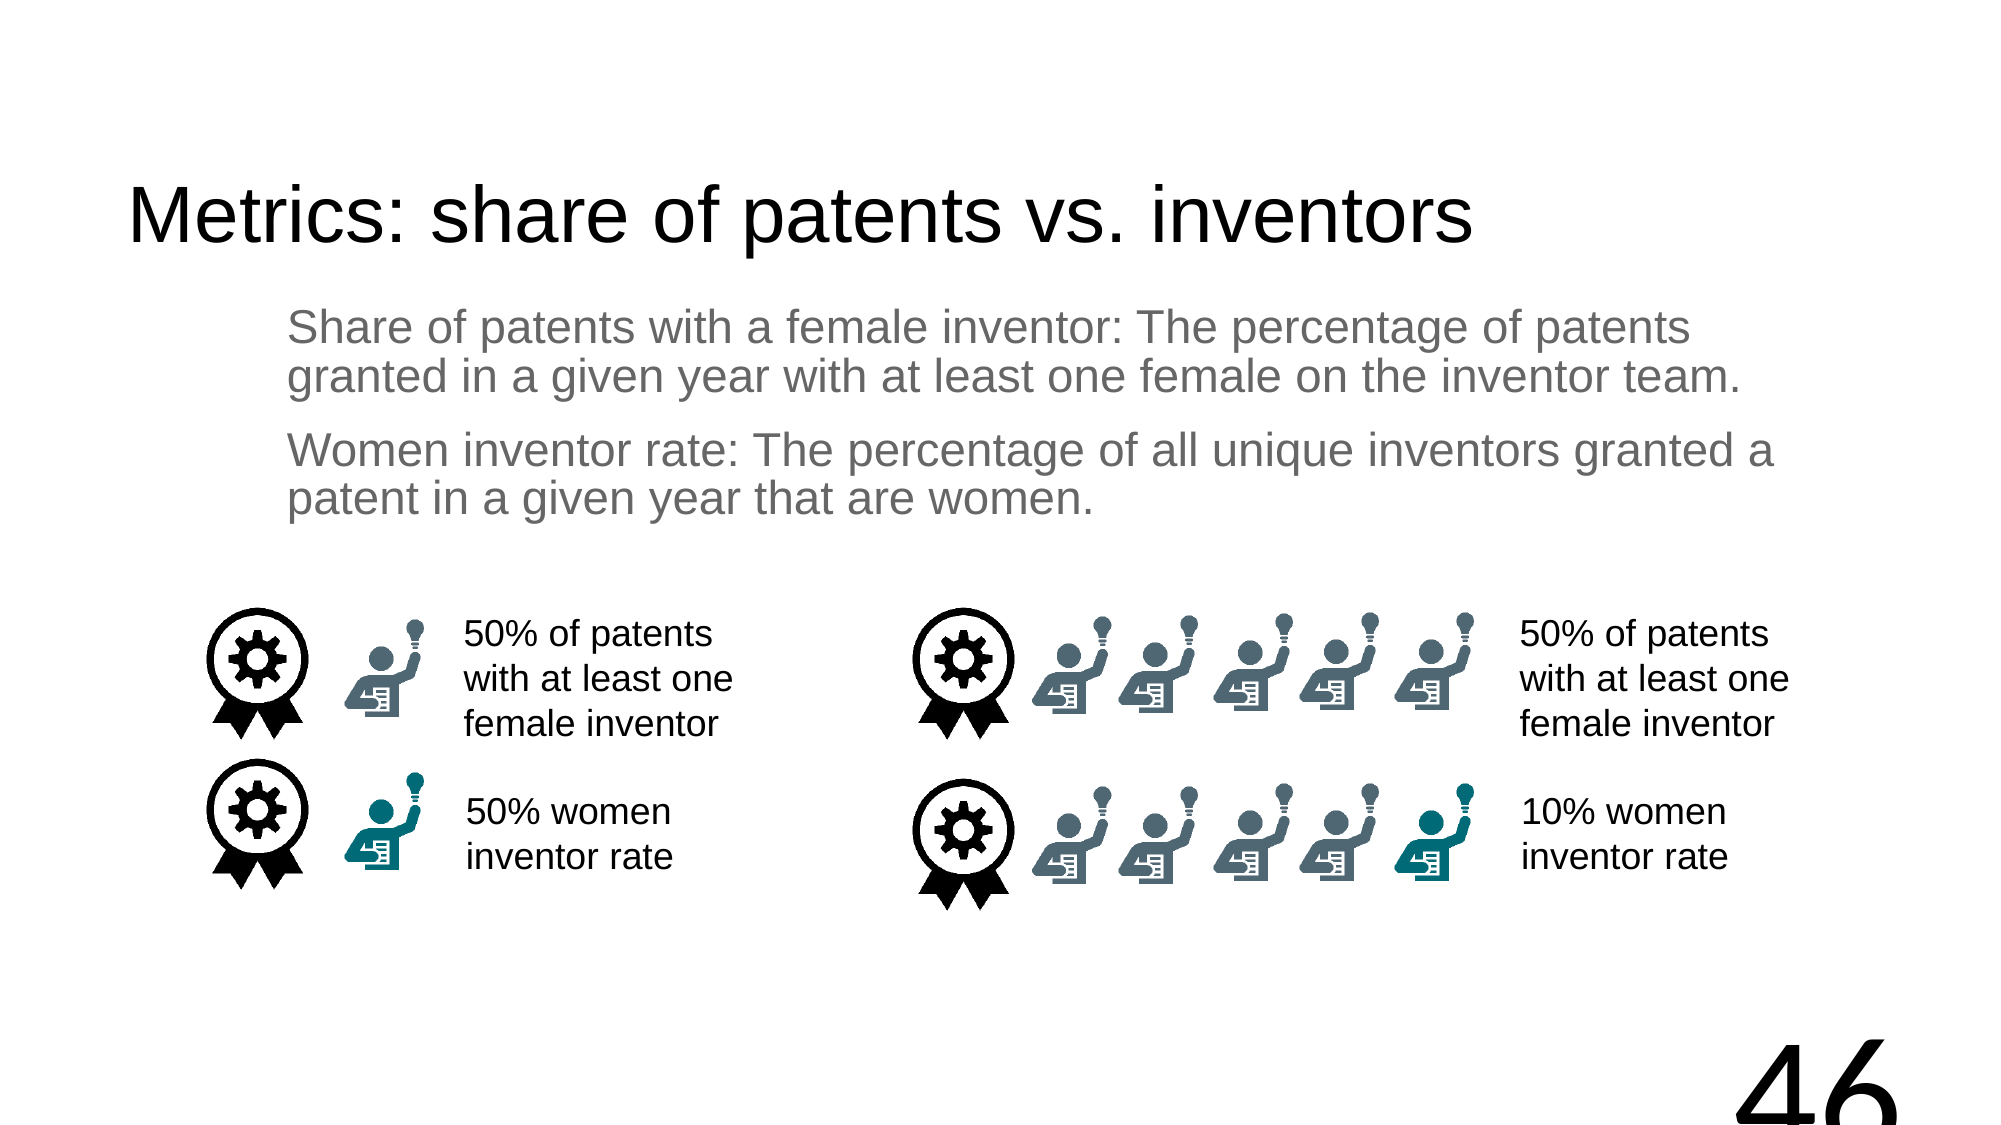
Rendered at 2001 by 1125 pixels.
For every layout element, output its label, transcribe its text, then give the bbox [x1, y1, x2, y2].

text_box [167, 582, 453, 916]
text_box 50% women inventor rate [457, 779, 776, 885]
title Metrics: share of patents vs. inventors [107, 81, 1875, 354]
list Share of patents with a female inventor: The percentage of patents granted in a given year with at least one female on the inventor team. Women inventor rate: The percentage of all unique inventors granted a patent in a given year that are women. [189, 284, 1810, 583]
text_box 10% women inventor rate [1508, 779, 1832, 885]
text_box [874, 582, 1503, 936]
text_box 50% of patents with at least one female inventor [457, 601, 774, 751]
text_box 50% of patents with at least one female inventor [1508, 601, 1830, 751]
slide_number 46 [1437, 963, 1918, 1125]
